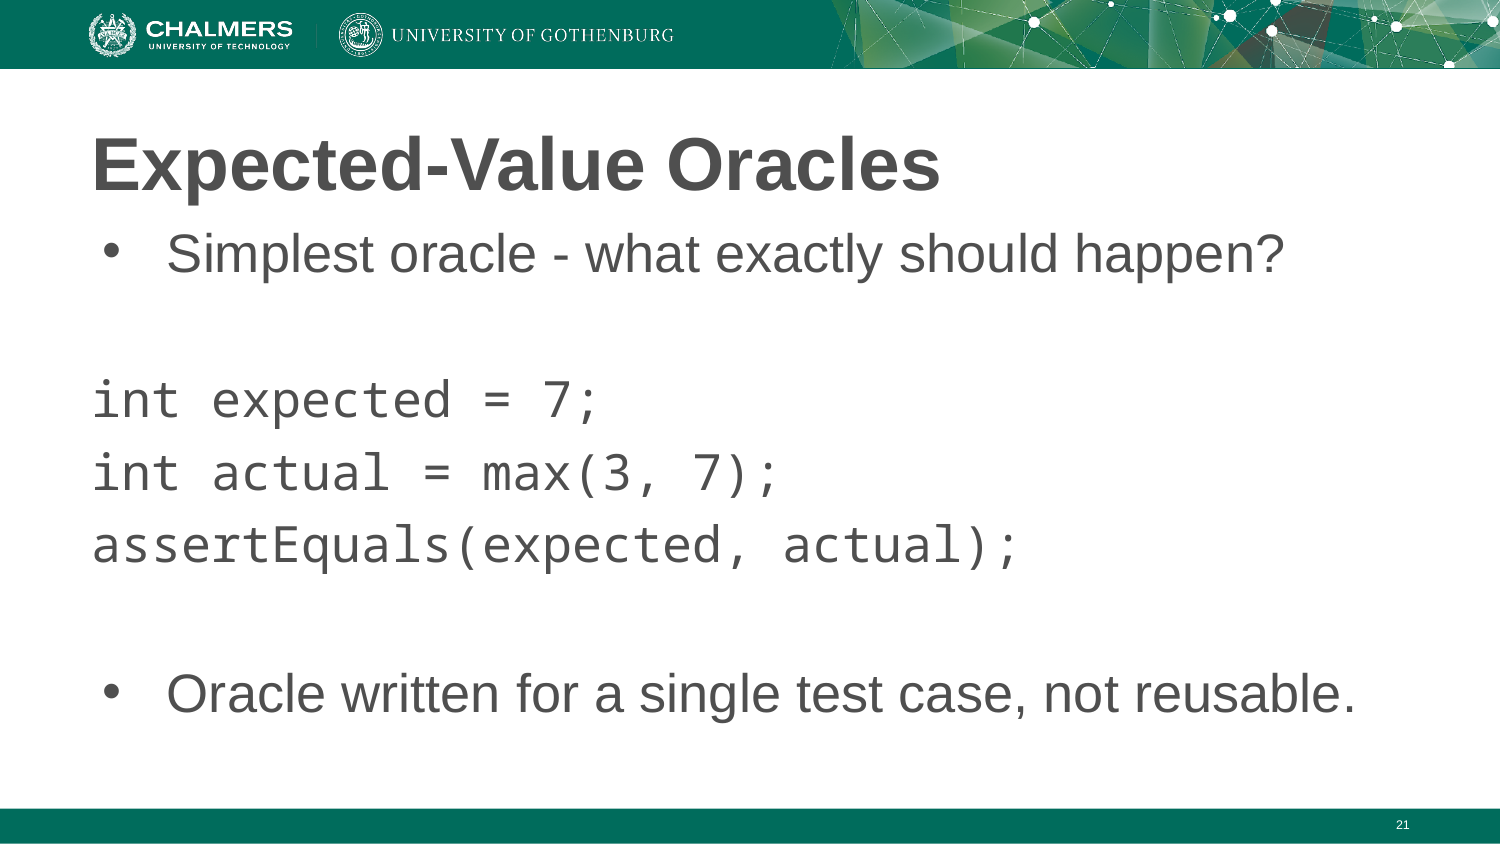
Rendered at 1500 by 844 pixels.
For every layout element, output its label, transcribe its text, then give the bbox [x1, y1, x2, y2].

picture [64, 0, 696, 85]
list Simplest oracle - what exactly should happen? int expected = 7; int actual = max(3, 7); assertEquals(expected, actual); Oracle written for a single test case, not reusable. [76, 210, 1425, 782]
title Expected-Value Oracles [76, 100, 1425, 210]
picture [759, 0, 1500, 68]
slide_number ‹#› [1074, 809, 1425, 844]
